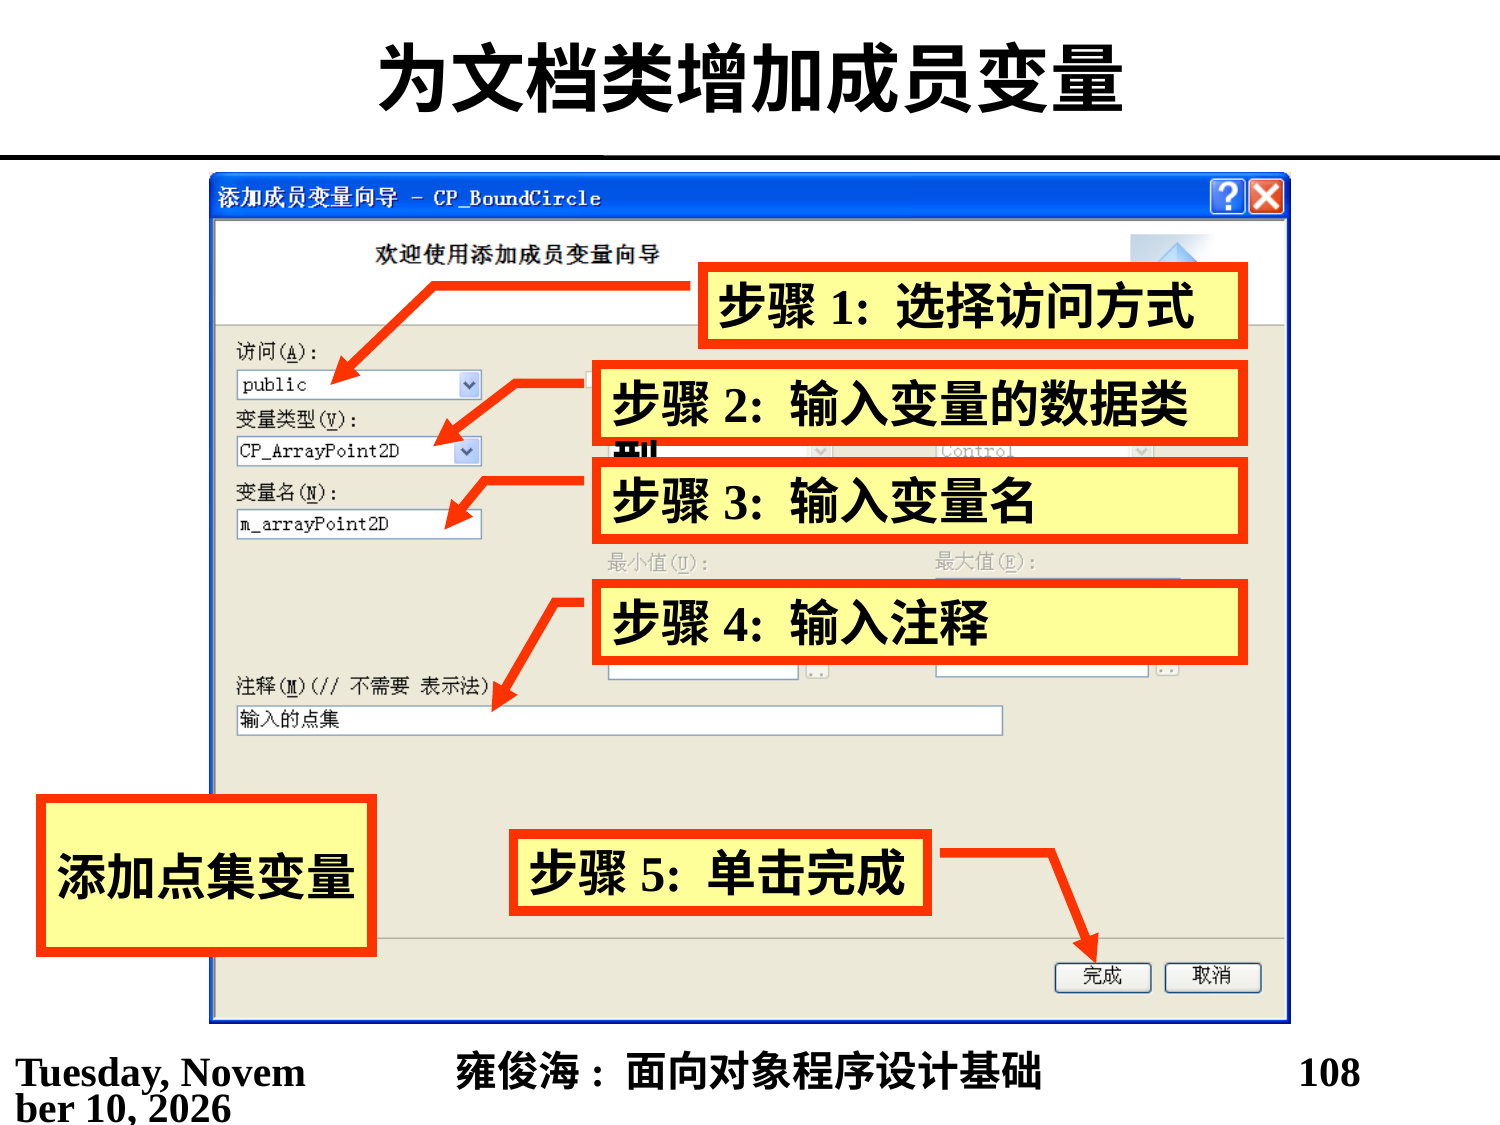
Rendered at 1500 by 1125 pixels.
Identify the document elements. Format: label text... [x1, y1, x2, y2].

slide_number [0, 1042, 337, 1103]
footer 雍俊海: 面向对象程序设计基础 [337, 1042, 1161, 1103]
text_box 添加点集变量 [41, 798, 209, 953]
slide_number 108 [1161, 1042, 1499, 1103]
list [209, 172, 1291, 1024]
title 为文档类增加成员变量 [0, 0, 1500, 154]
